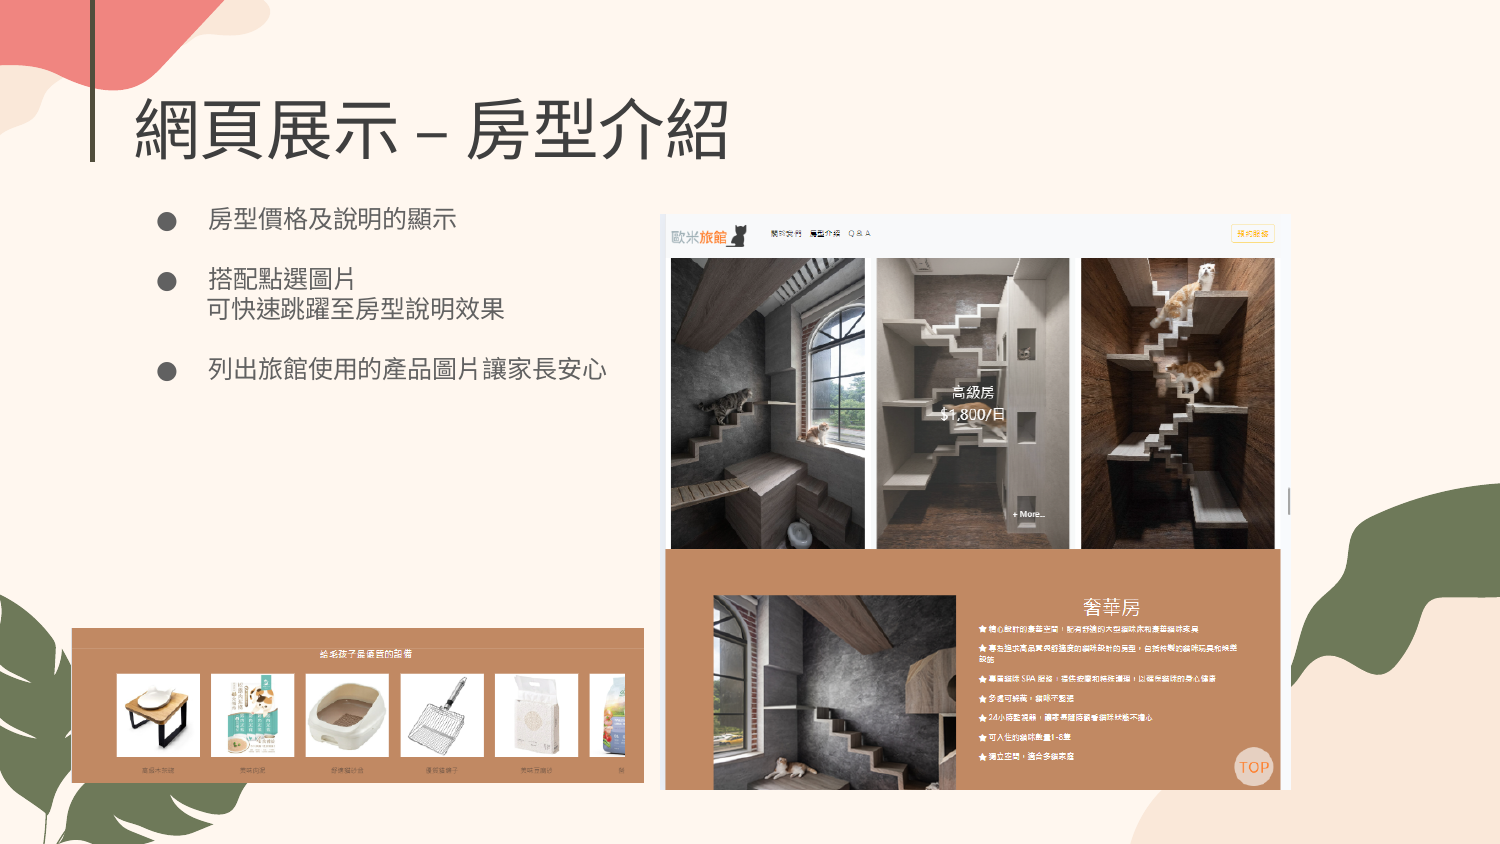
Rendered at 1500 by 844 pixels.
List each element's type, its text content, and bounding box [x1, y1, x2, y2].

picture [70, 627, 644, 784]
list 房型價格及說明的顯示 搭配點選圖片 可快速跳躍至房型說明效果 列出旅館使用的產品圖片讓家長安心 [118, 189, 1382, 750]
picture [659, 214, 1291, 790]
title 網頁展示 – 房型介紹 [118, 72, 1382, 167]
